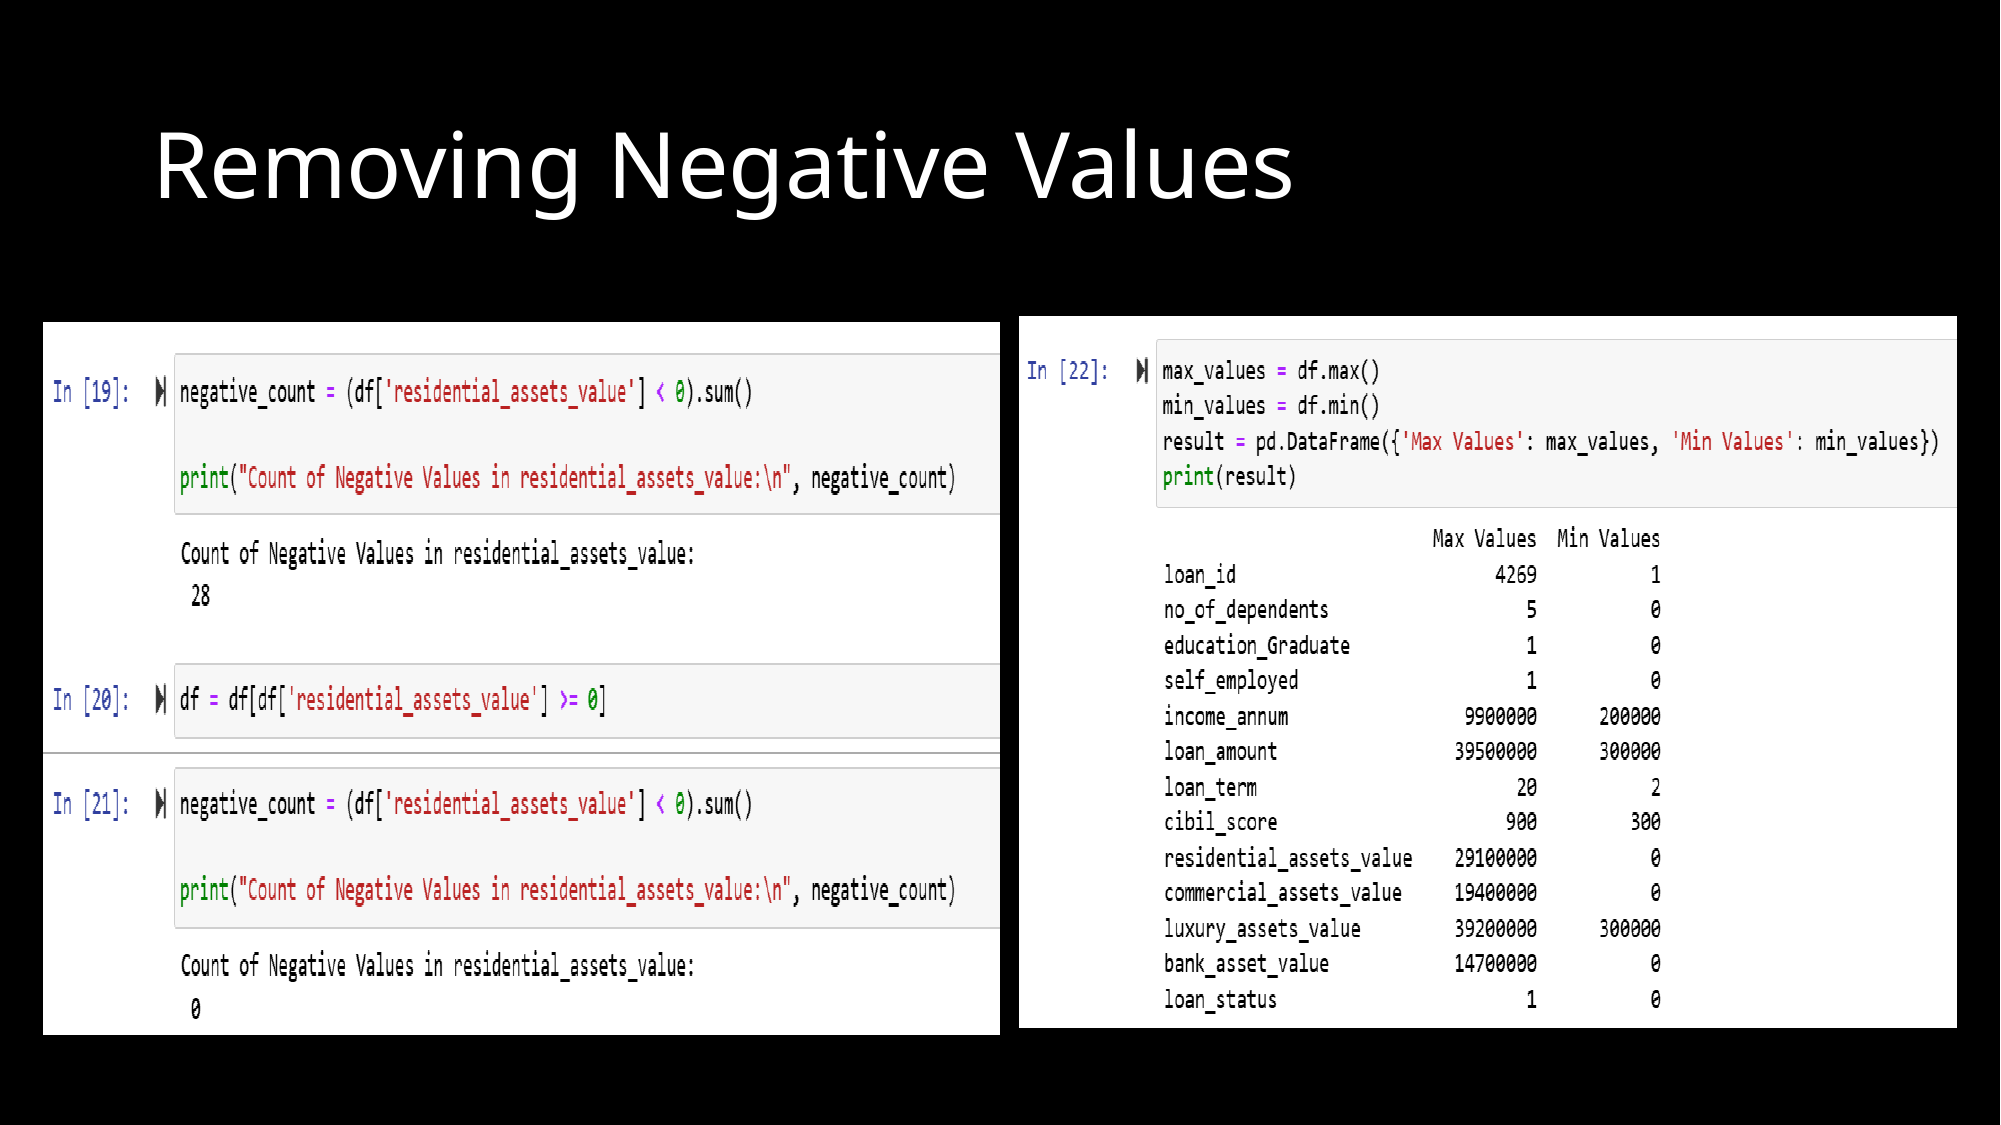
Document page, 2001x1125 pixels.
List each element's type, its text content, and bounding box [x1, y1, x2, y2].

title Removing Negative Values [137, 59, 1863, 278]
picture [43, 322, 1001, 1035]
picture [1019, 316, 1957, 1029]
